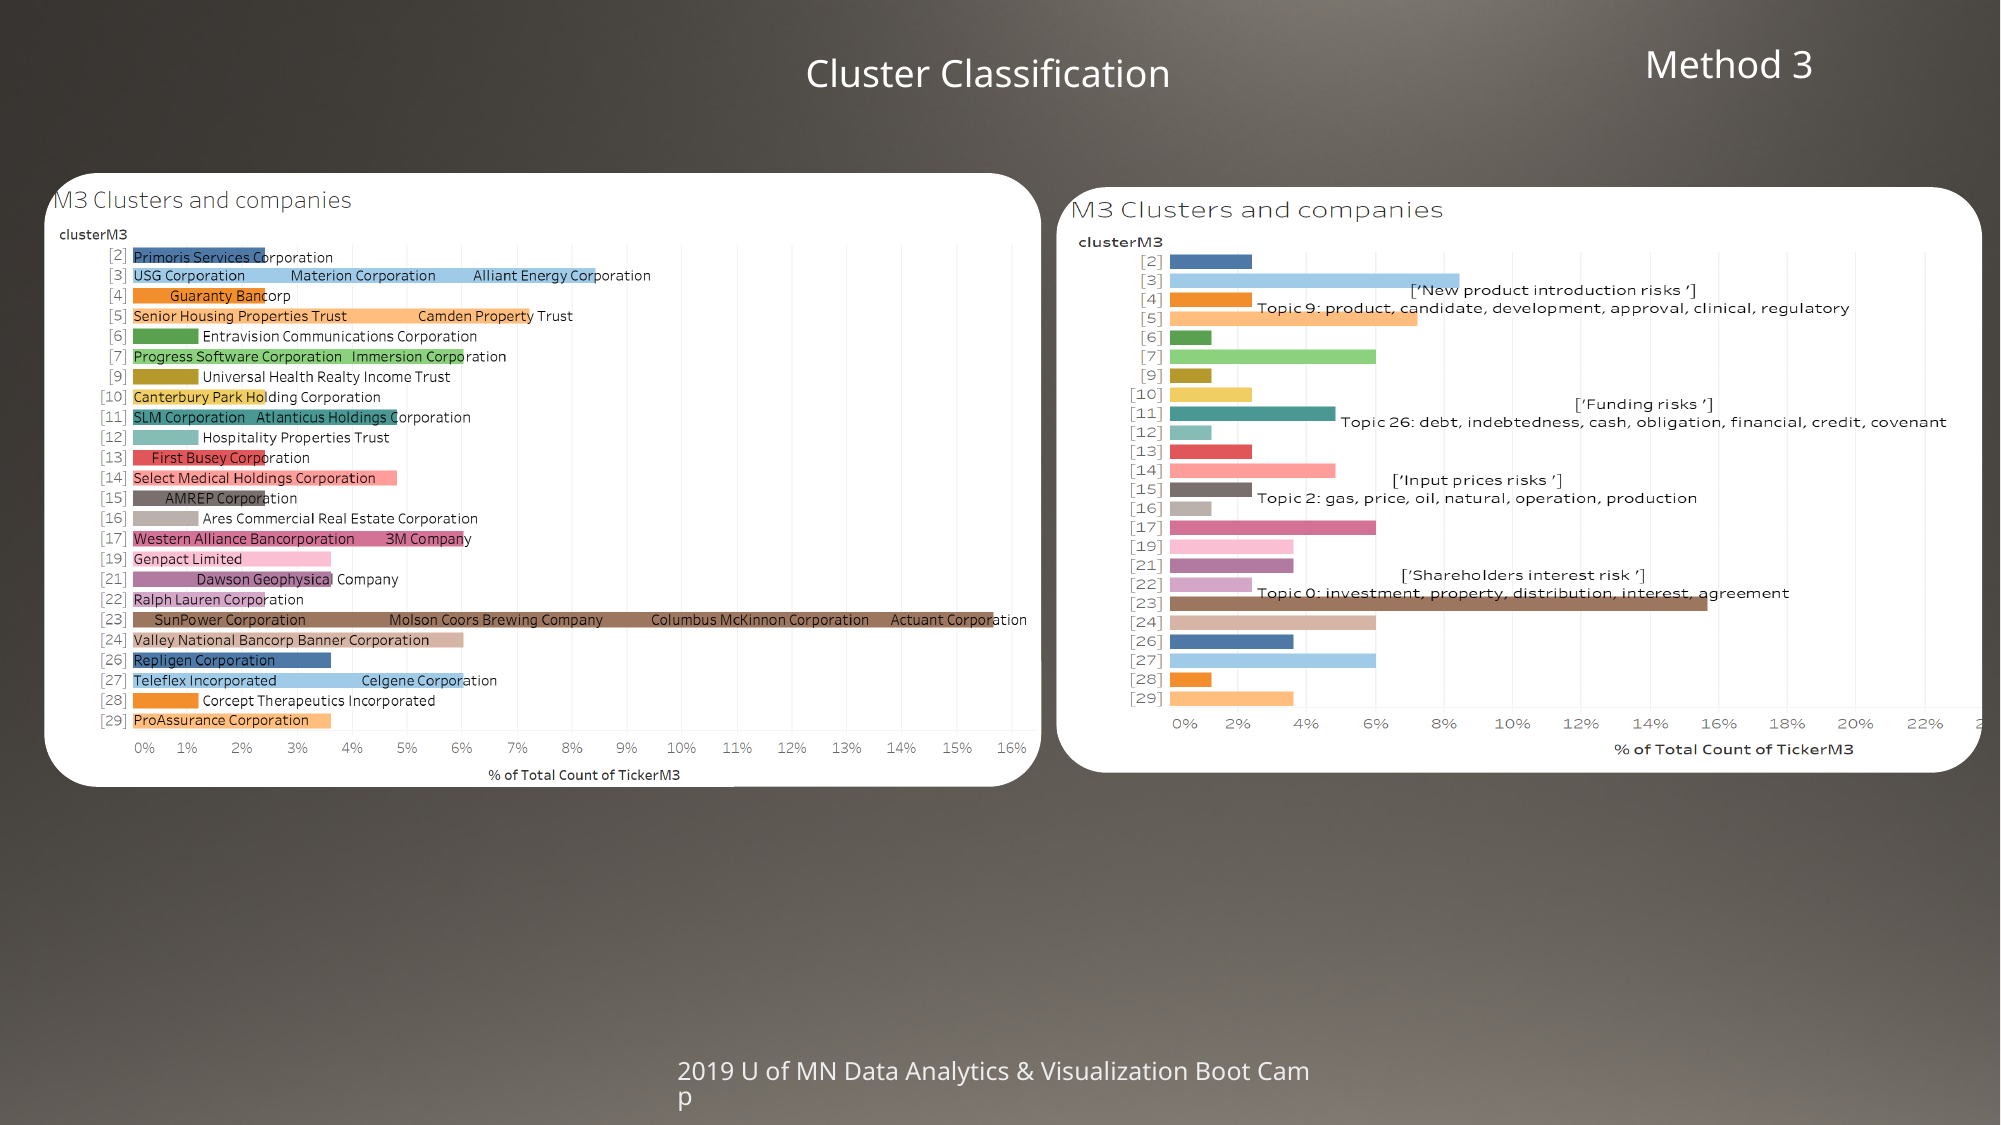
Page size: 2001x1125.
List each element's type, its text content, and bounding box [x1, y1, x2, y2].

text_box Method 3 [1630, 33, 1983, 94]
text_box Cluster Classification [713, 42, 1264, 102]
picture [0, 0, 2001, 1125]
footer 2019 U of MN Data Analytics & Visualization Boot Camp [662, 1042, 1338, 1103]
